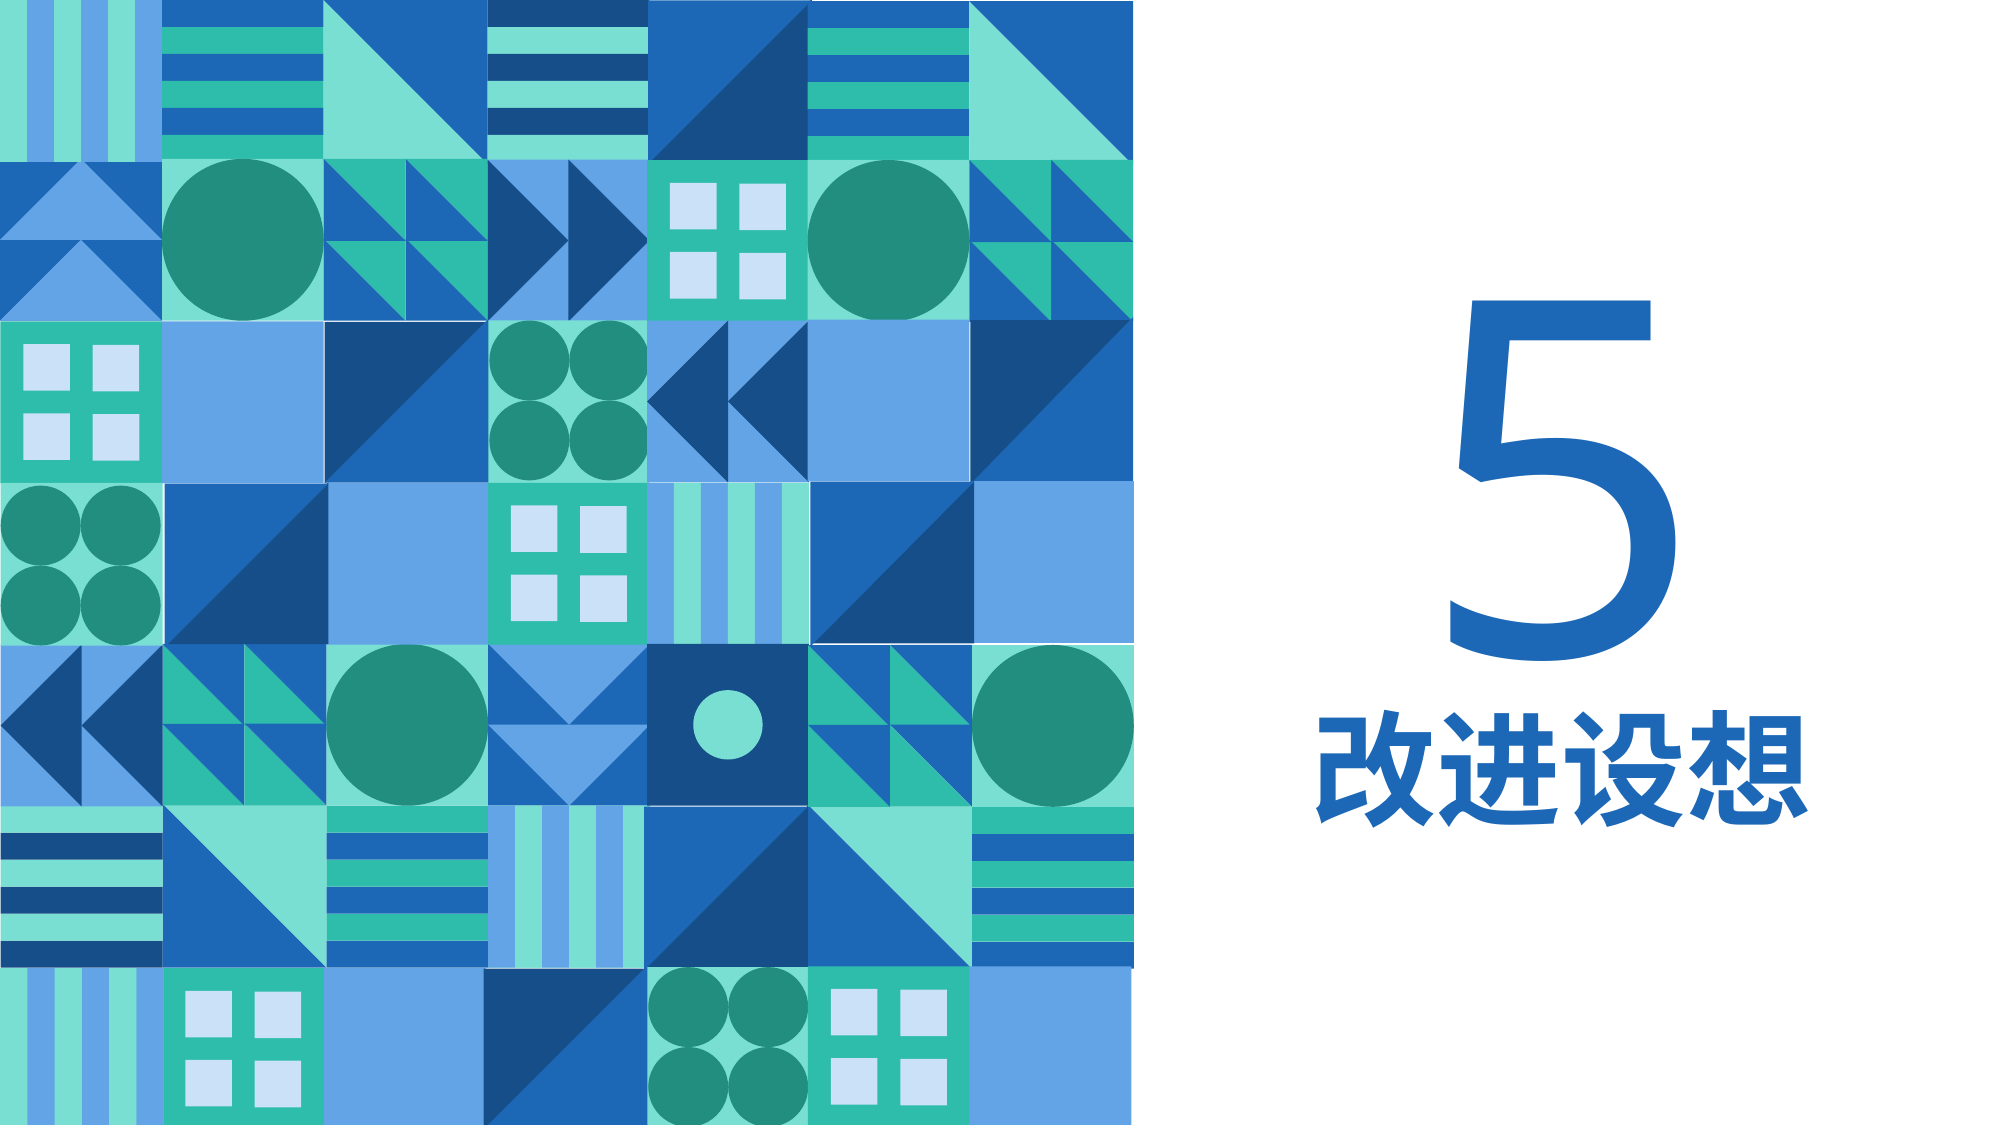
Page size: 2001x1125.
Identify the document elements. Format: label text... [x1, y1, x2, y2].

list 改进设想 [1273, 700, 1850, 839]
list 5 [1273, 218, 1850, 700]
